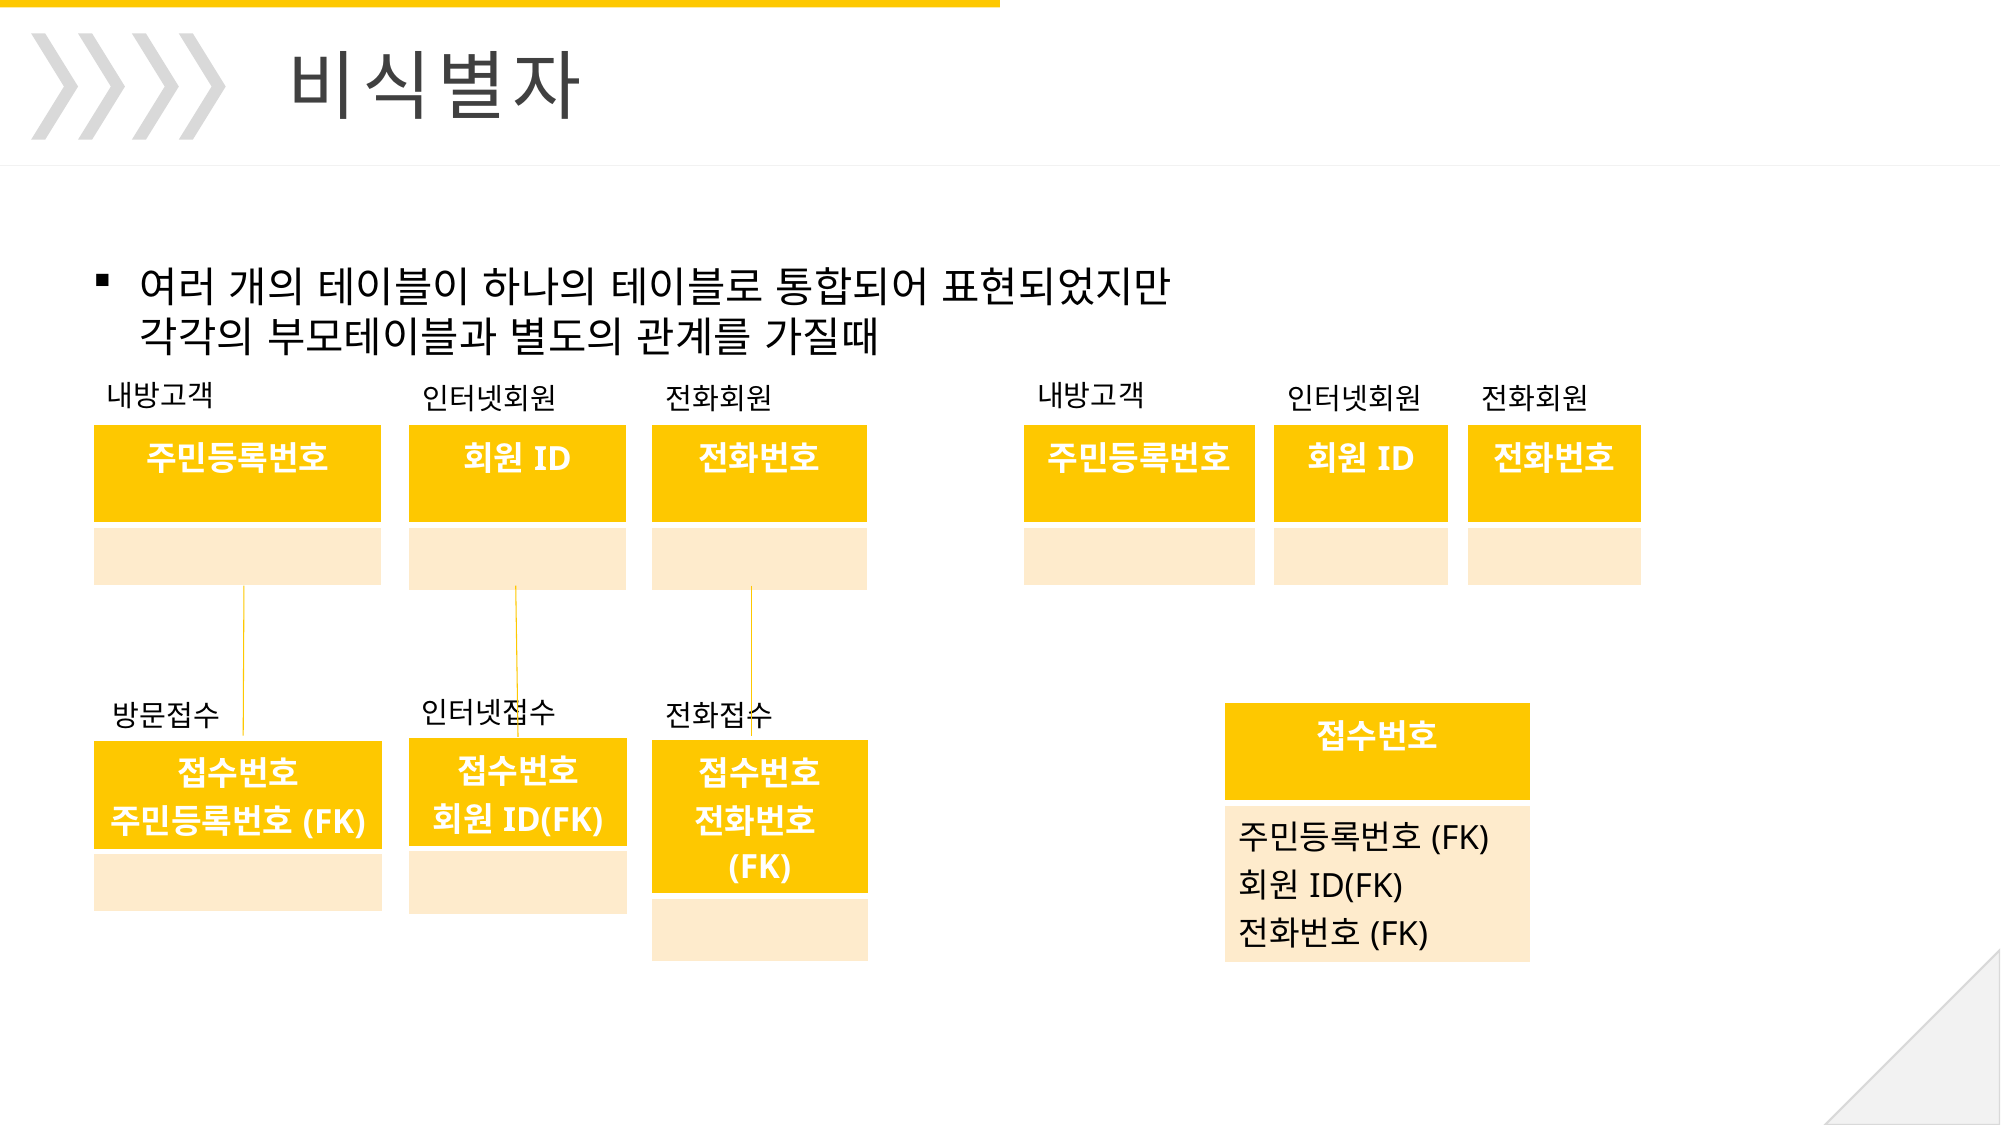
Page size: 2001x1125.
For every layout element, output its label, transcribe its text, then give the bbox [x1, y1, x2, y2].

text_box 내방고객 [92, 370, 301, 420]
table_header 접수번호 회원ID(FK) [409, 738, 627, 846]
table_cell [1024, 528, 1255, 585]
table_header 회원ID [1274, 425, 1448, 522]
table_header 접수번호 전화번호(FK) [652, 740, 868, 893]
text_box 인터넷접수 [406, 687, 593, 738]
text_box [131, 33, 226, 140]
text_box 전화회원 [650, 373, 860, 423]
text_box 전화접수 [650, 690, 814, 741]
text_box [31, 33, 125, 140]
text_box 방문접수 [97, 689, 261, 740]
text_box 비식별자 [272, 31, 640, 136]
table_header 주민등록번호 [94, 425, 381, 522]
table_cell [652, 899, 868, 961]
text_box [515, 585, 519, 737]
table_header 접수번호 [1225, 703, 1530, 800]
table_header 전화번호 [652, 425, 867, 522]
table_header 전화번호 [1468, 425, 1641, 522]
text_box 인터넷회원 [408, 373, 617, 423]
table_cell 주민등록번호(FK) 회원ID(FK) 전화번호(FK) [1225, 806, 1530, 962]
table_cell [94, 528, 381, 585]
text_box 내방고객 [1022, 370, 1232, 420]
text_box 인터넷회원 [1273, 373, 1466, 423]
table_cell [1274, 528, 1448, 585]
table_cell [94, 854, 382, 911]
table_cell [409, 851, 627, 914]
table_cell [652, 528, 867, 590]
table_cell [409, 528, 626, 590]
text_box 전화회원 [1466, 373, 1676, 423]
table_header 회원ID [409, 425, 626, 522]
text_box [0, 0, 1001, 8]
table_header 접수번호 주민등록번호(FK) [94, 741, 382, 849]
text_box 여러 개의 테이블이 하나의 테이블로 통합되어 표현되었지만 각각의 부모테이블과 별도의 관계를 가질때 [78, 253, 1291, 369]
table_header 주민등록번호 [1024, 425, 1255, 522]
table_cell [1468, 528, 1641, 585]
